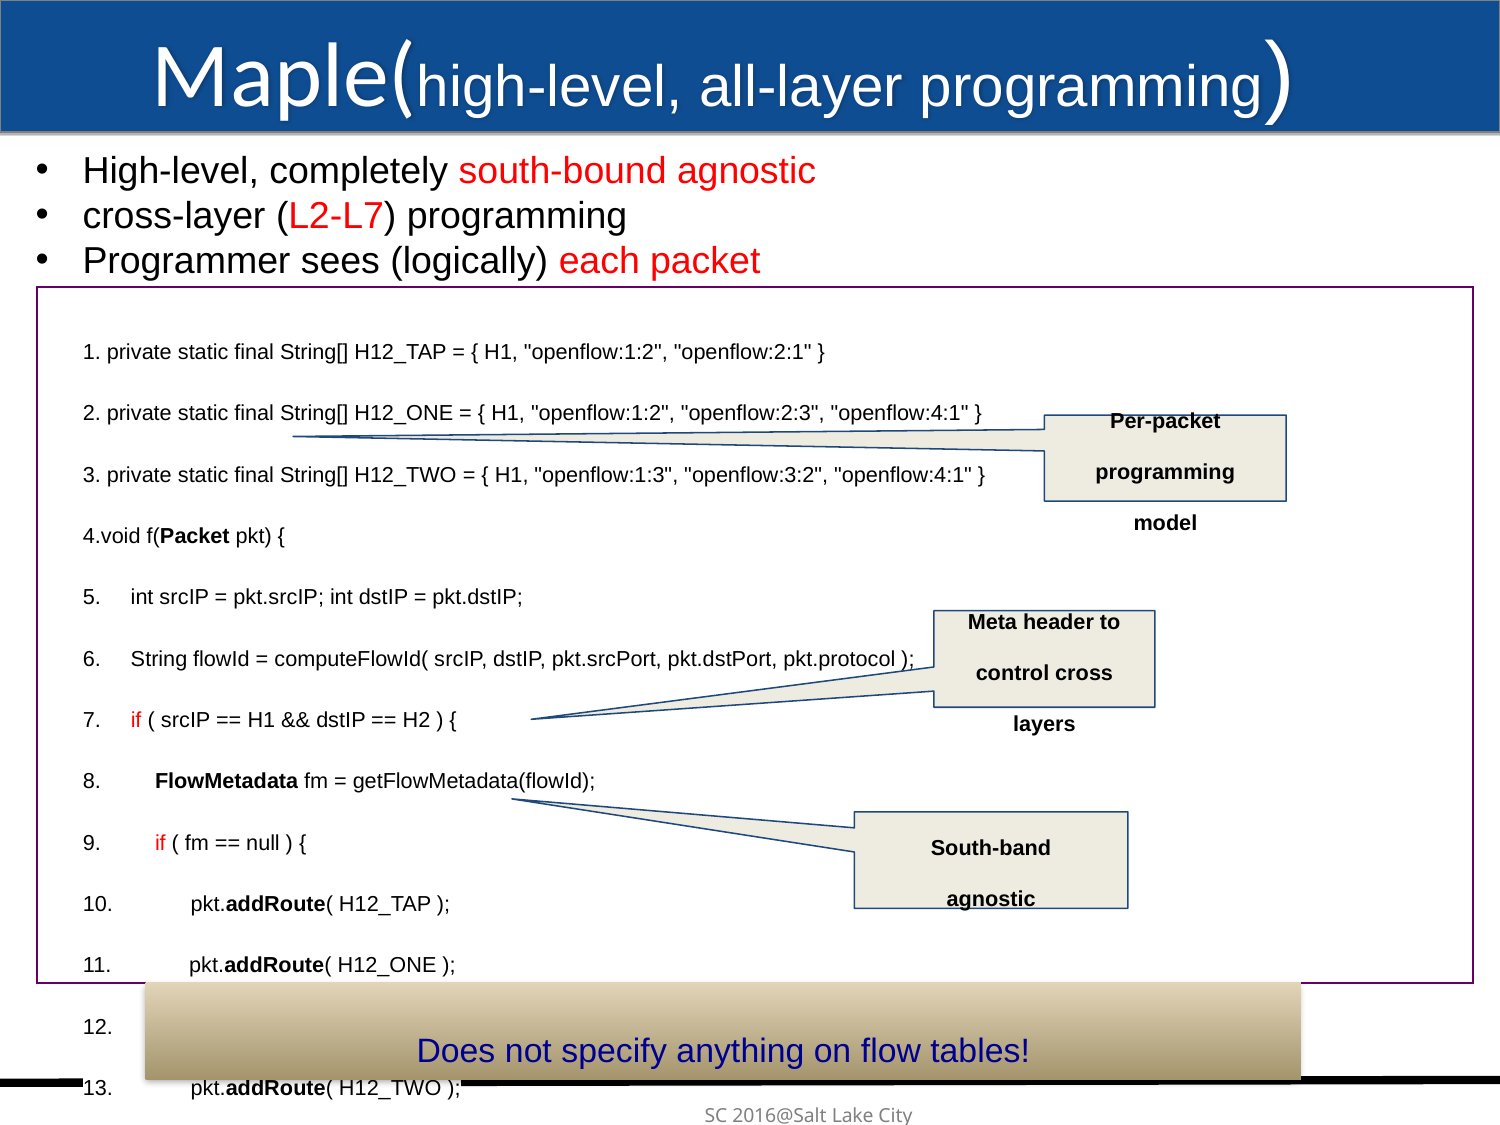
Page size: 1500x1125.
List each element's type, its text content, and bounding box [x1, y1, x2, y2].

list High-level, completely south-bound agnostic cross-layer (L2-L7) programming Programmer sees (logically) each packet [20, 138, 1447, 293]
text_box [37, 286, 1474, 989]
text_box Does not specify anything on flow tables! [145, 997, 1301, 1080]
picture [0, 133, 1500, 1078]
picture [0, 1085, 1500, 1125]
title Maple(high-level, all-layer programming) [0, 13, 1447, 127]
